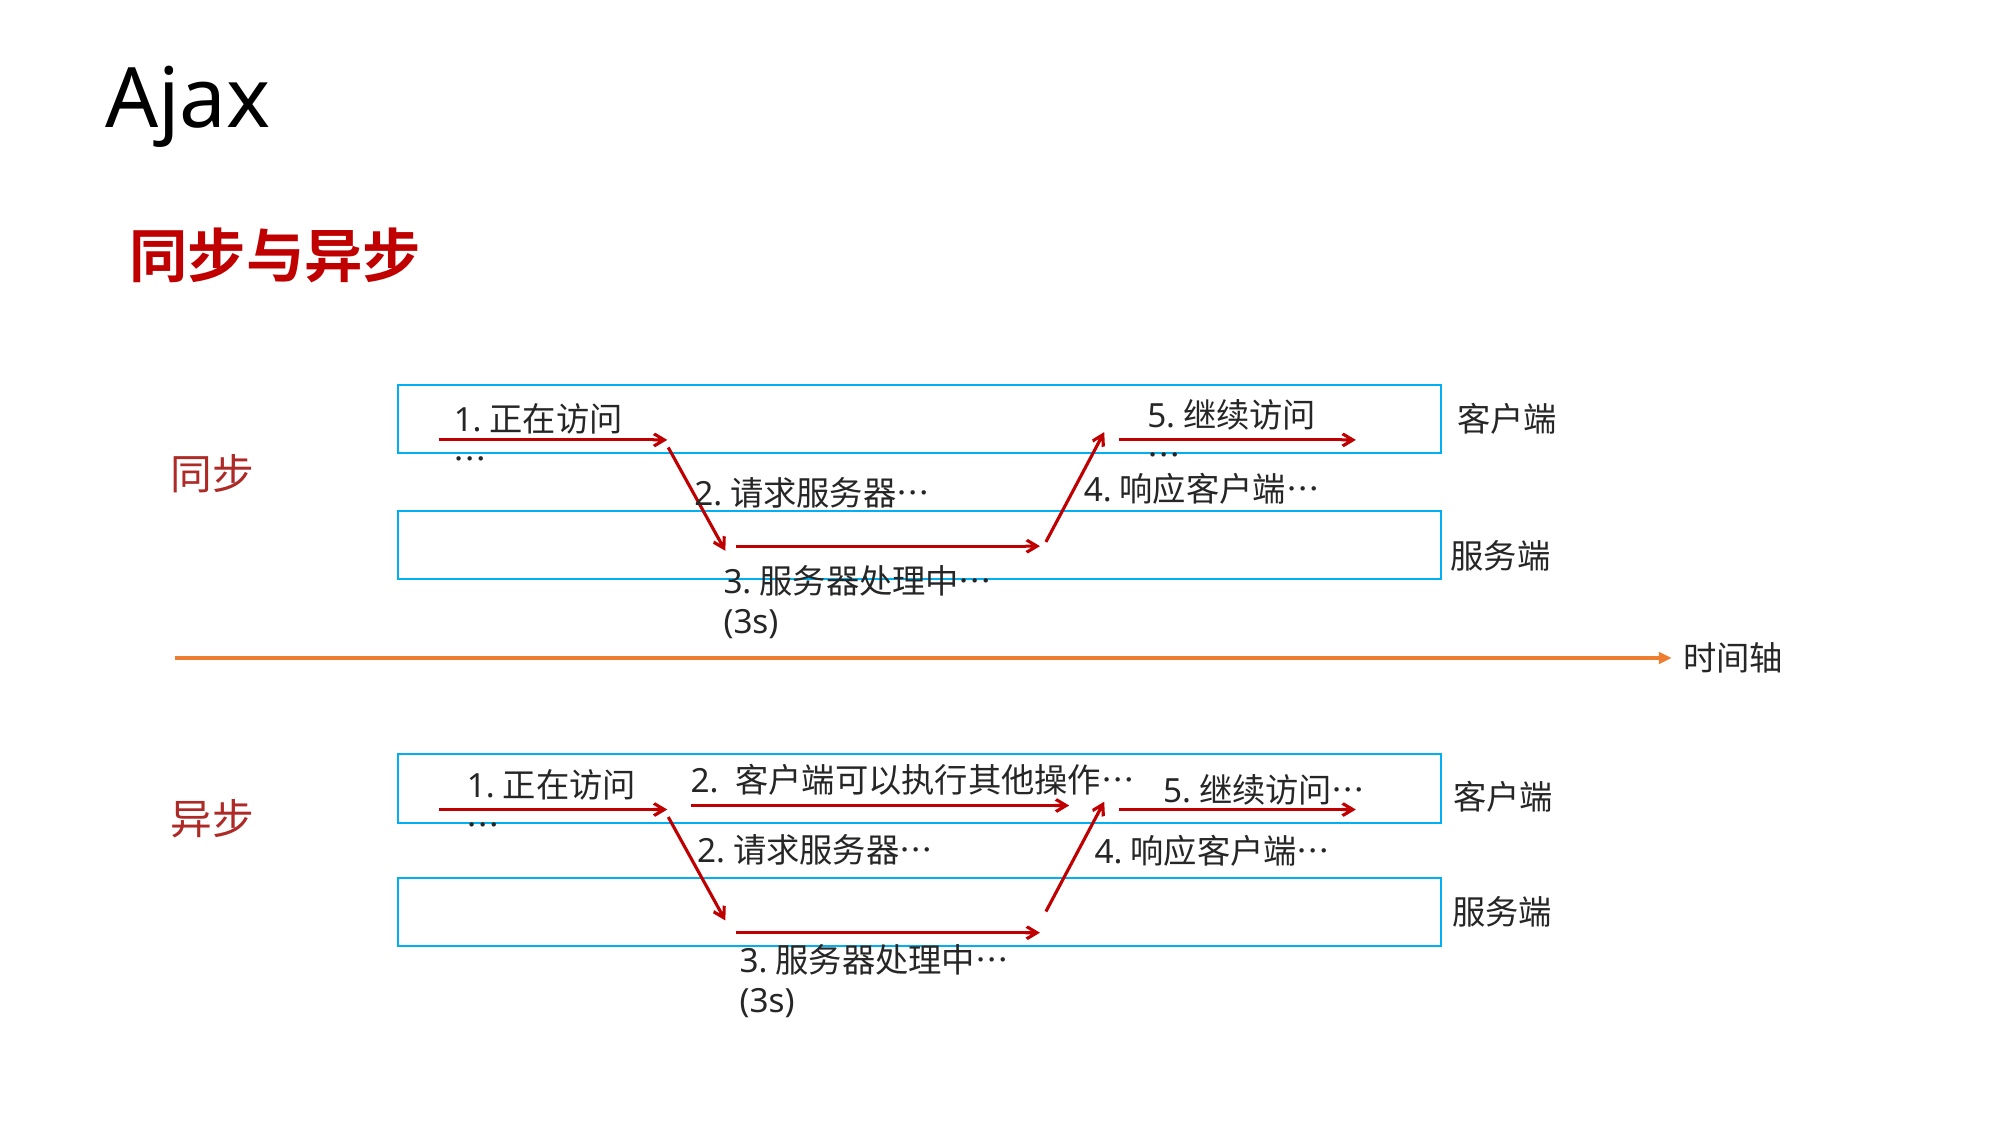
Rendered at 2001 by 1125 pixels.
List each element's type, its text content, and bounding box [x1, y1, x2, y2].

text_box 5.继续访问… [1132, 386, 1361, 482]
text_box 时间轴 [1668, 629, 1826, 685]
text_box 服务端 [1437, 883, 1637, 939]
text_box 1.正在访问… [438, 391, 669, 486]
text_box 4.响应客户端… [1105, 823, 1350, 878]
text_box 3.服务器处理中…(3s) [724, 932, 1068, 1027]
text_box 1.正在访问… [452, 757, 676, 852]
text_box 4.响应客户端… [1105, 460, 1350, 515]
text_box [1045, 432, 1105, 542]
text_box [397, 384, 1442, 454]
text_box [397, 877, 1442, 947]
text_box 客户端 [1438, 769, 1669, 824]
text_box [1045, 801, 1105, 912]
text_box 服务端 [1436, 527, 1637, 583]
text_box 2.请求服务器… [726, 464, 952, 520]
text_box 异步 [155, 775, 313, 861]
text_box 同步 [155, 430, 313, 516]
text_box 2.请求服务器… [726, 822, 965, 877]
text_box [397, 753, 1442, 824]
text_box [668, 447, 726, 551]
text_box 客户端 [1442, 391, 1637, 446]
text_box 5.继续访问… [1148, 762, 1390, 817]
text_box 3.服务器处理中…(3s) [708, 552, 1050, 648]
text_box Ajax [90, 58, 1846, 143]
title 同步与异步 [114, 216, 820, 301]
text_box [668, 817, 726, 921]
text_box [397, 510, 1442, 580]
